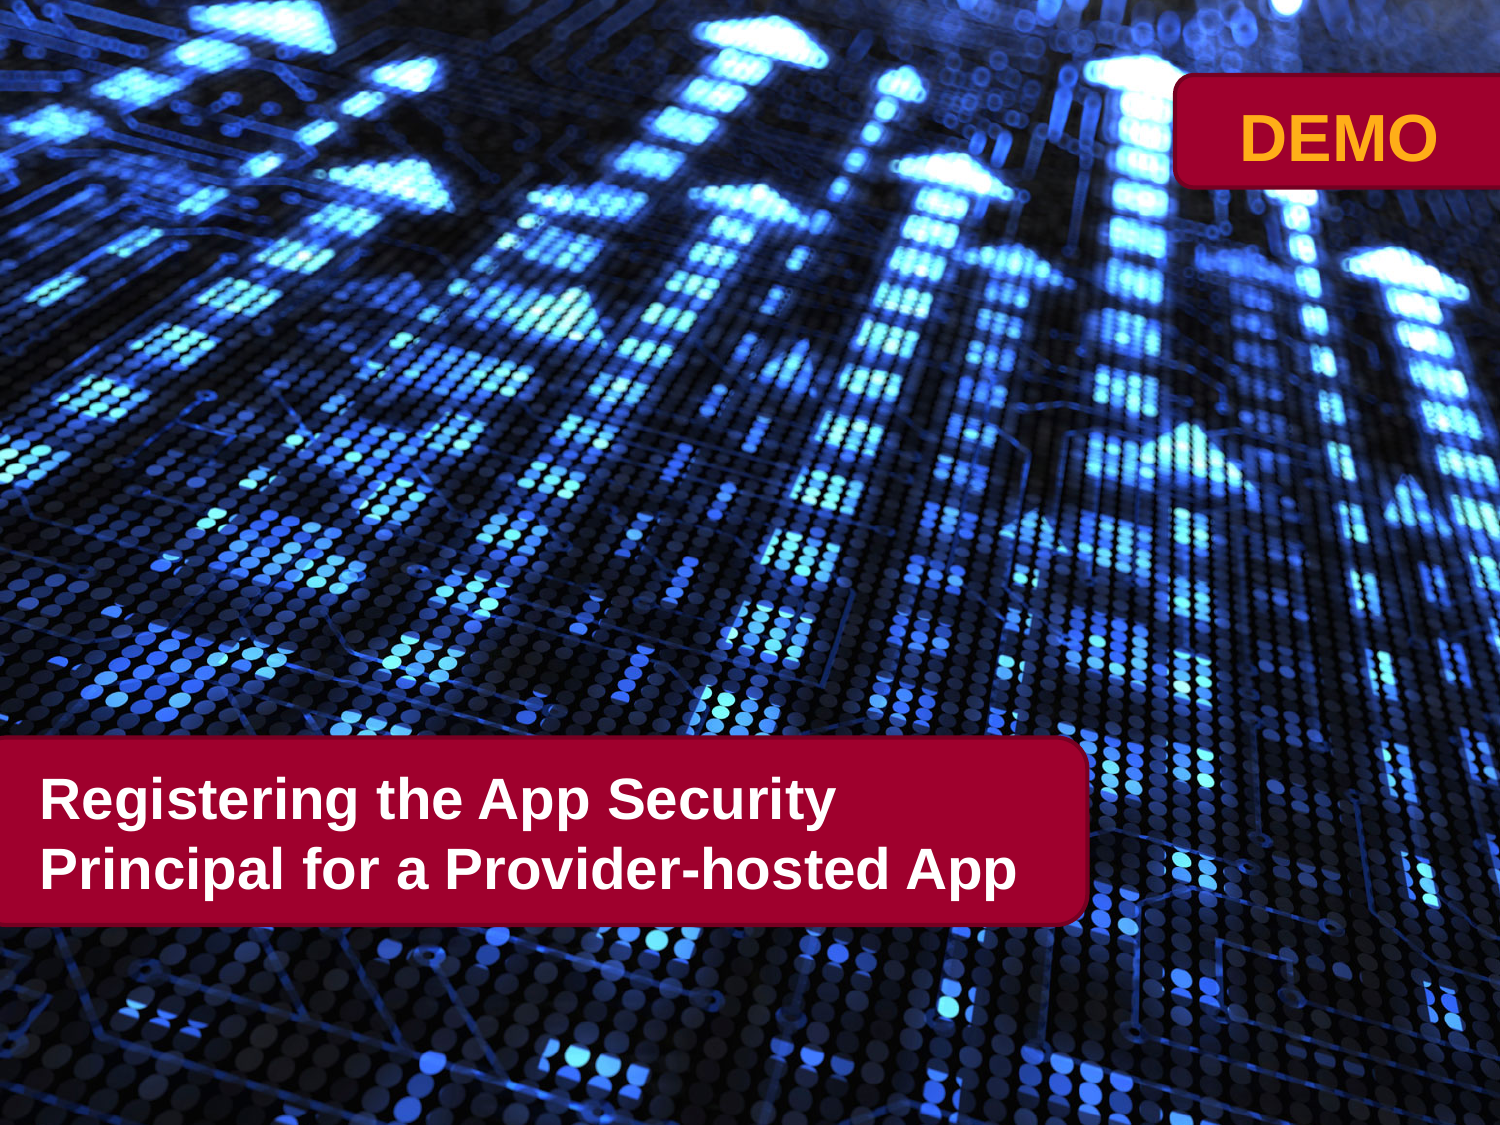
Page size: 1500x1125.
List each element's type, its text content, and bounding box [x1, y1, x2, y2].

picture [0, 0, 1500, 1125]
title Registering the App Security Principal for a Provider-hosted App [24, 750, 1063, 913]
